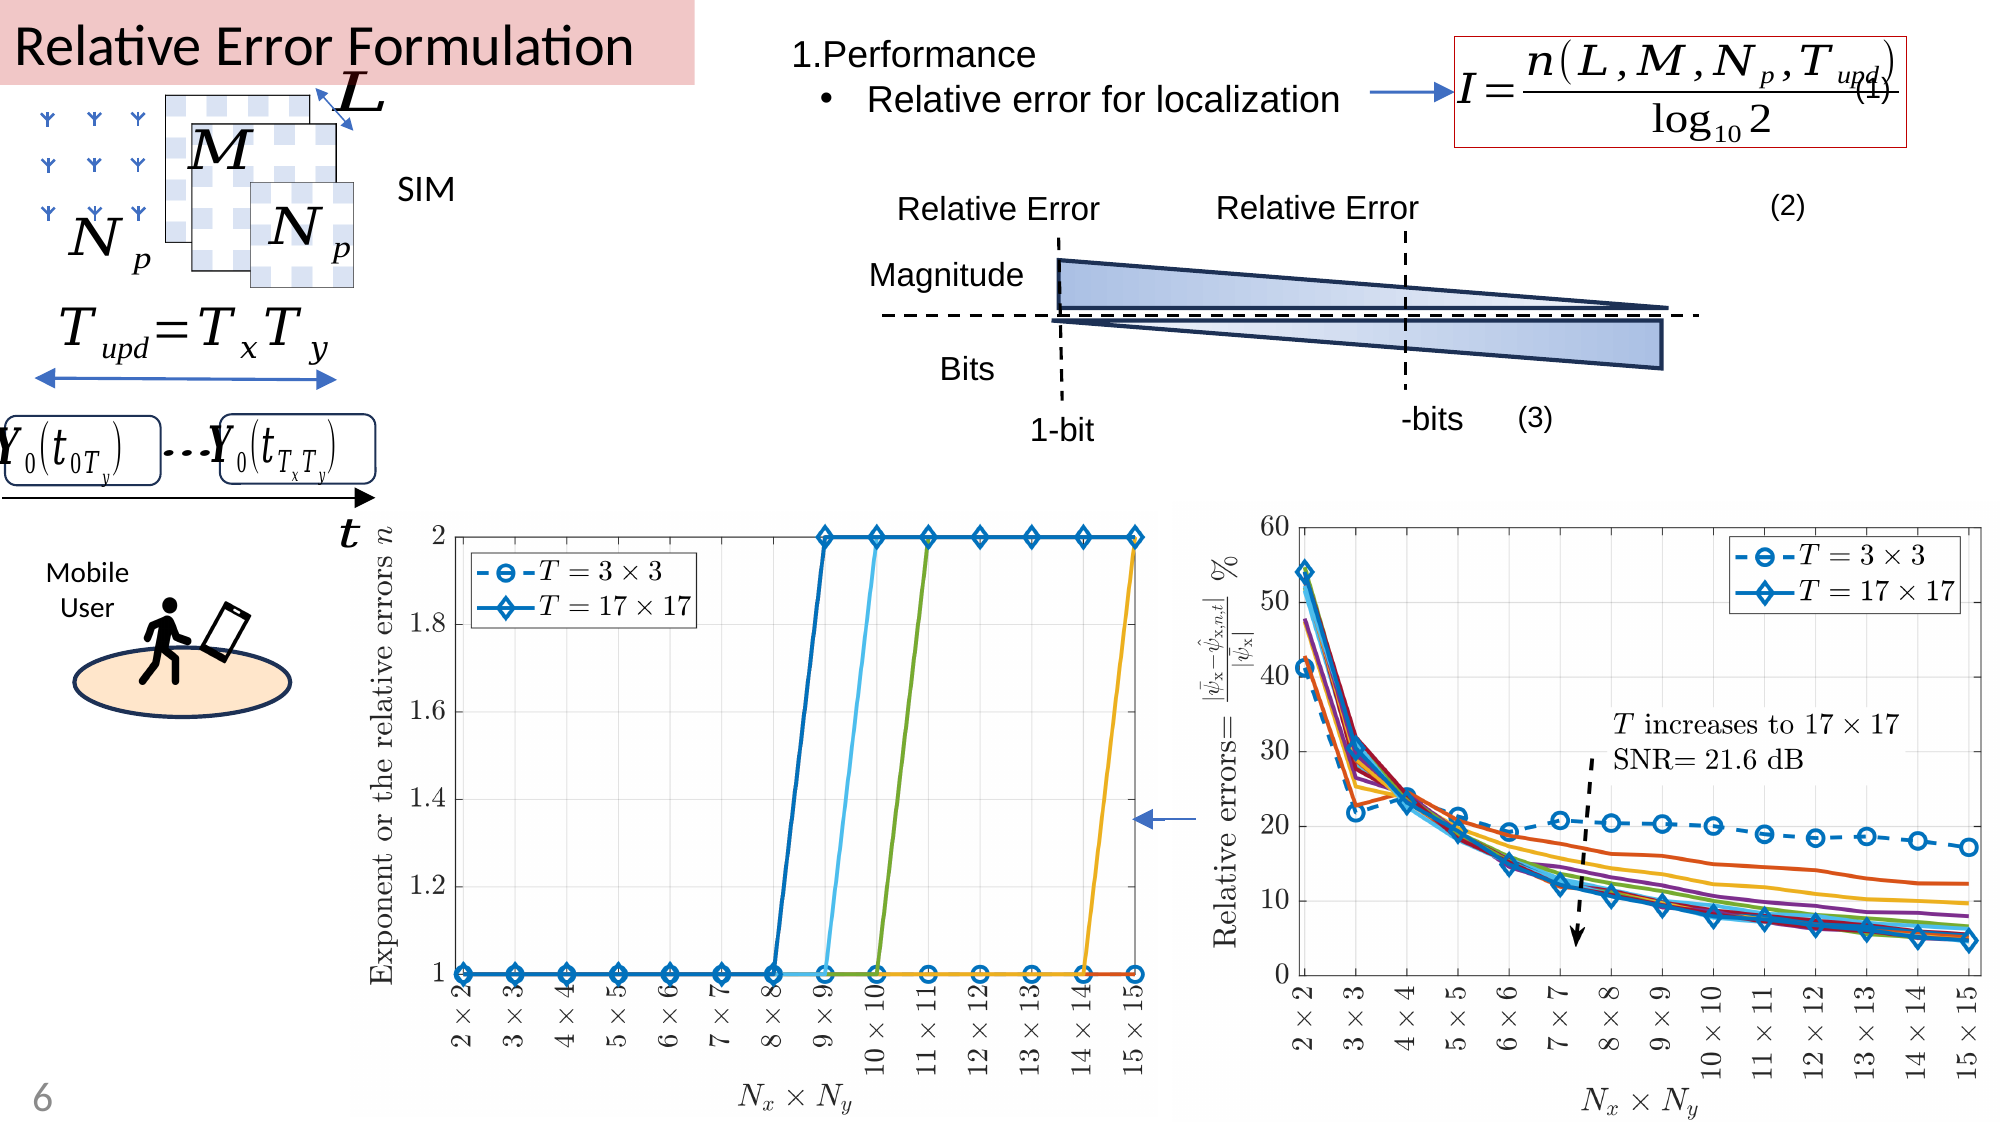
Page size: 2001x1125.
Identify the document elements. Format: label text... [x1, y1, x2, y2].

text_box SIM [370, 156, 483, 217]
picture [120, 592, 265, 690]
slide_number 6 [0, 1065, 69, 1125]
picture [350, 511, 1158, 1117]
text_box [2, 413, 163, 488]
text_box (1) [1840, 61, 1906, 112]
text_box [43, 111, 147, 222]
text_box Performance Relative error for localization [776, 22, 1423, 128]
picture [164, 93, 354, 289]
text_box [217, 412, 378, 486]
text_box Mobile User [20, 545, 155, 631]
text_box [870, 178, 1816, 453]
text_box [315, 87, 354, 131]
text_box Relative Error Formulation [0, 0, 695, 85]
text_box [72, 652, 293, 720]
text_box (1) [1369, 93, 1453, 103]
picture [1172, 501, 2000, 1123]
